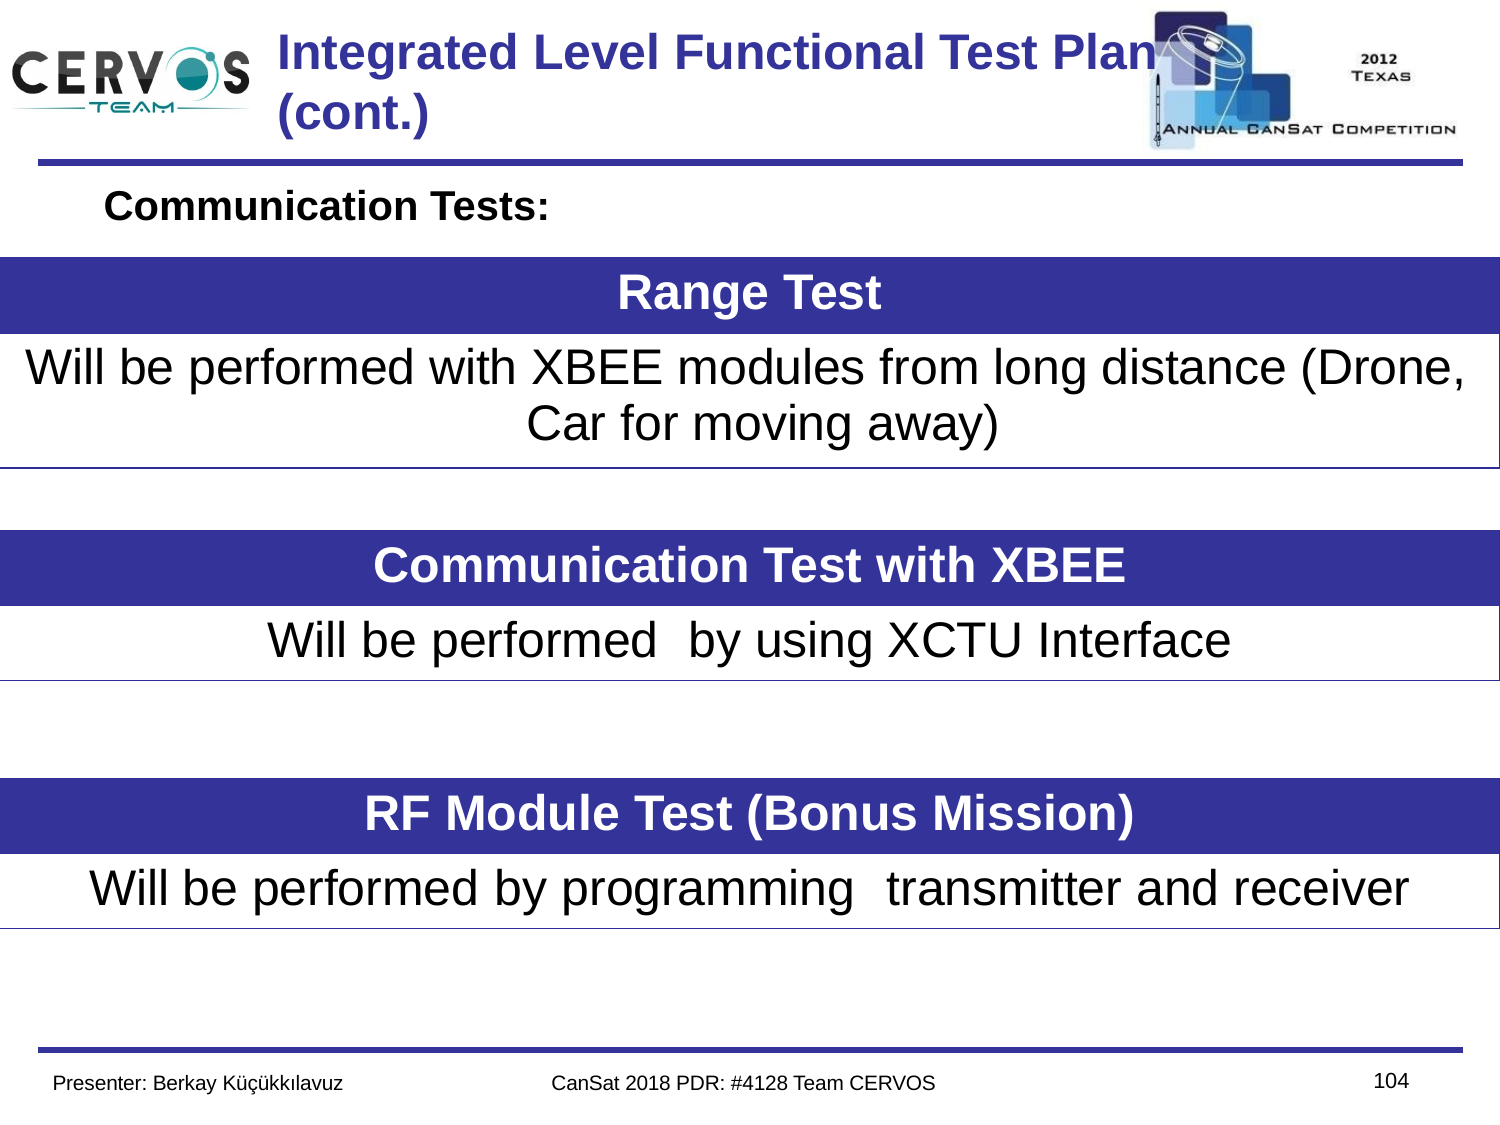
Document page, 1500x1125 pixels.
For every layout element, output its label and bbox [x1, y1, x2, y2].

footer [549, 1069, 951, 1125]
text_box [12, 12, 251, 157]
table_header [0, 778, 1499, 854]
text_box [1142, 1, 1458, 156]
slide_number [1369, 1066, 1415, 1125]
table_header [0, 257, 1499, 334]
table_header [0, 530, 1499, 606]
table_cell [0, 854, 1499, 928]
title [275, 17, 1166, 208]
table_cell [0, 334, 1499, 467]
text_box [50, 1069, 349, 1095]
table_cell [0, 606, 1499, 680]
text_box [101, 176, 556, 230]
